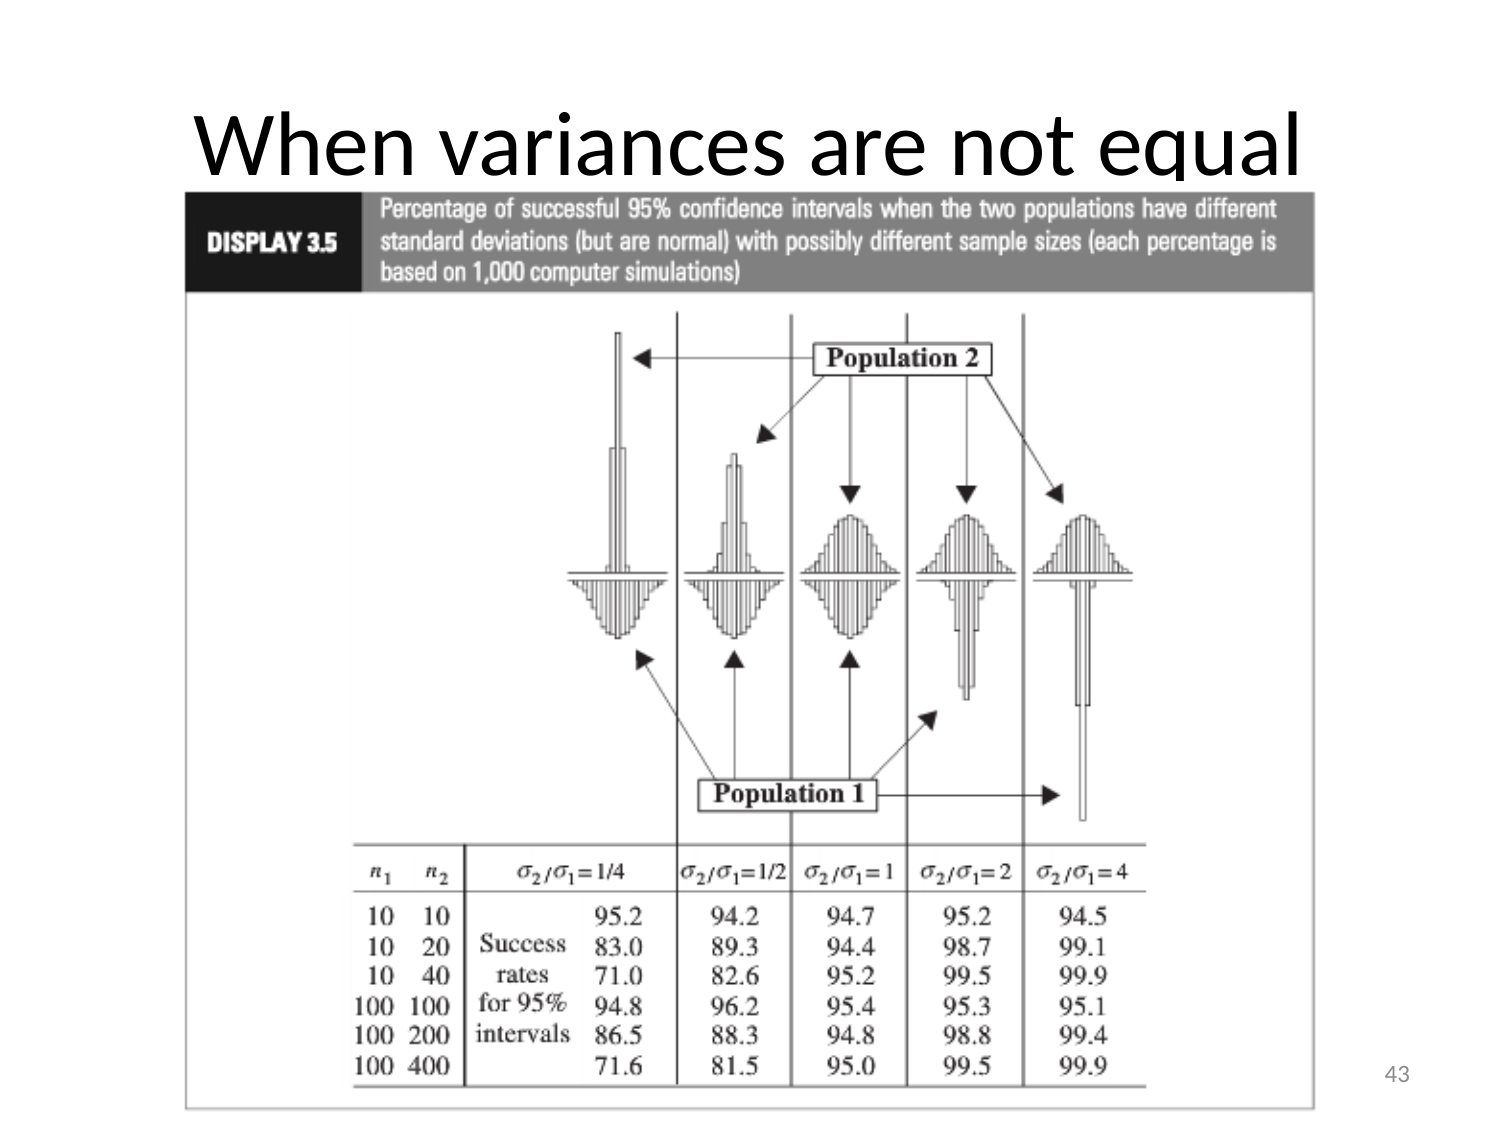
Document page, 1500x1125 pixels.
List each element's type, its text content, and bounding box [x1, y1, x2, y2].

slide_number 43 [1329, 1042, 1425, 1103]
picture [174, 181, 1326, 1125]
title When variances are not equal [75, 45, 1425, 233]
